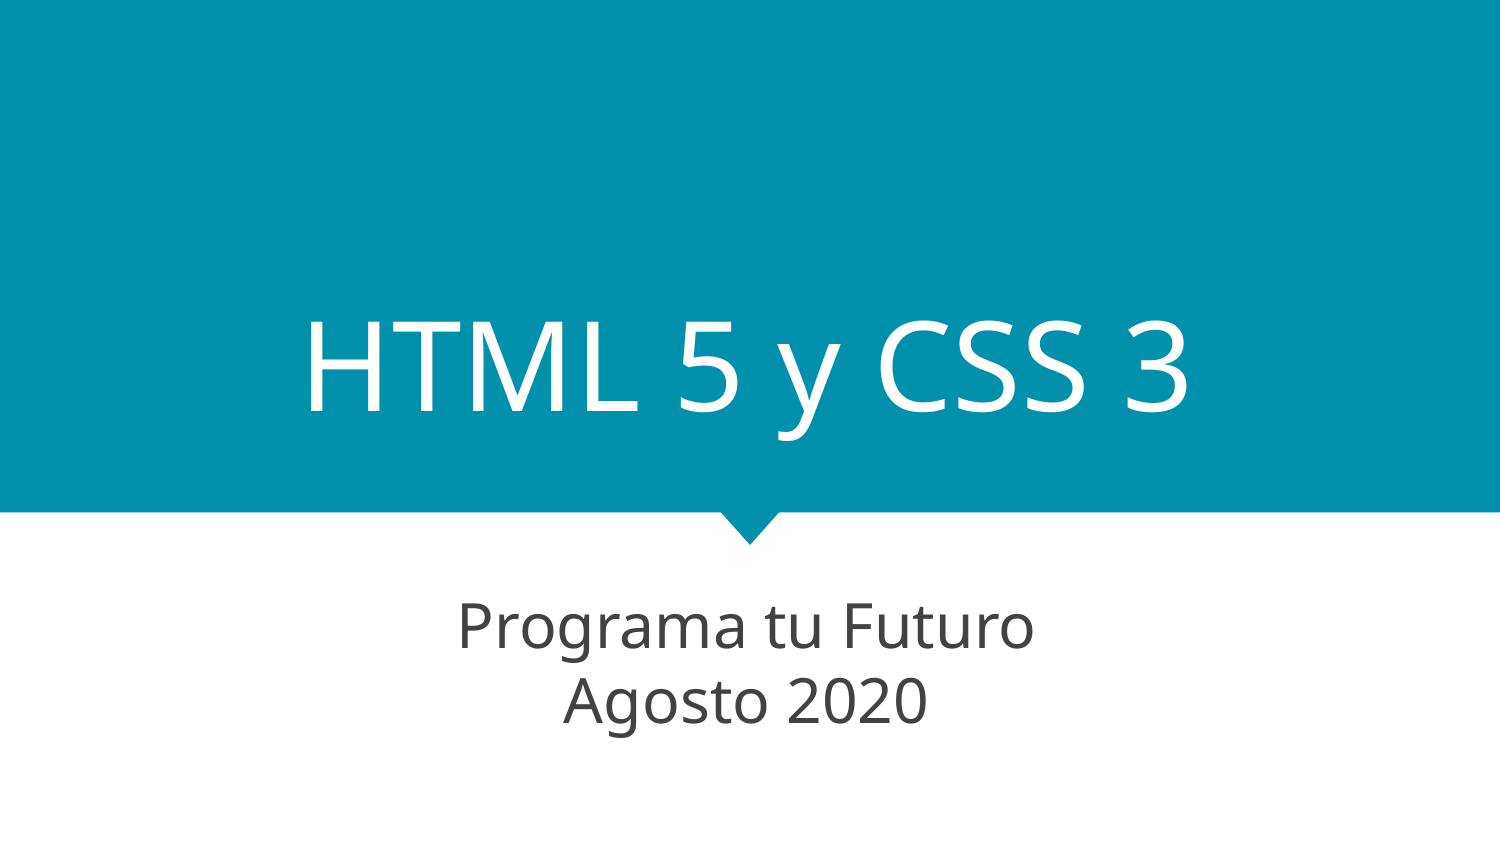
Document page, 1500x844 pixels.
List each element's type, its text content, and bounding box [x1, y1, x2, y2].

subtitle Programa tu Futuro Agosto 2020 [67, 557, 1427, 765]
title HTML 5 y CSS 3 [67, 105, 1427, 452]
